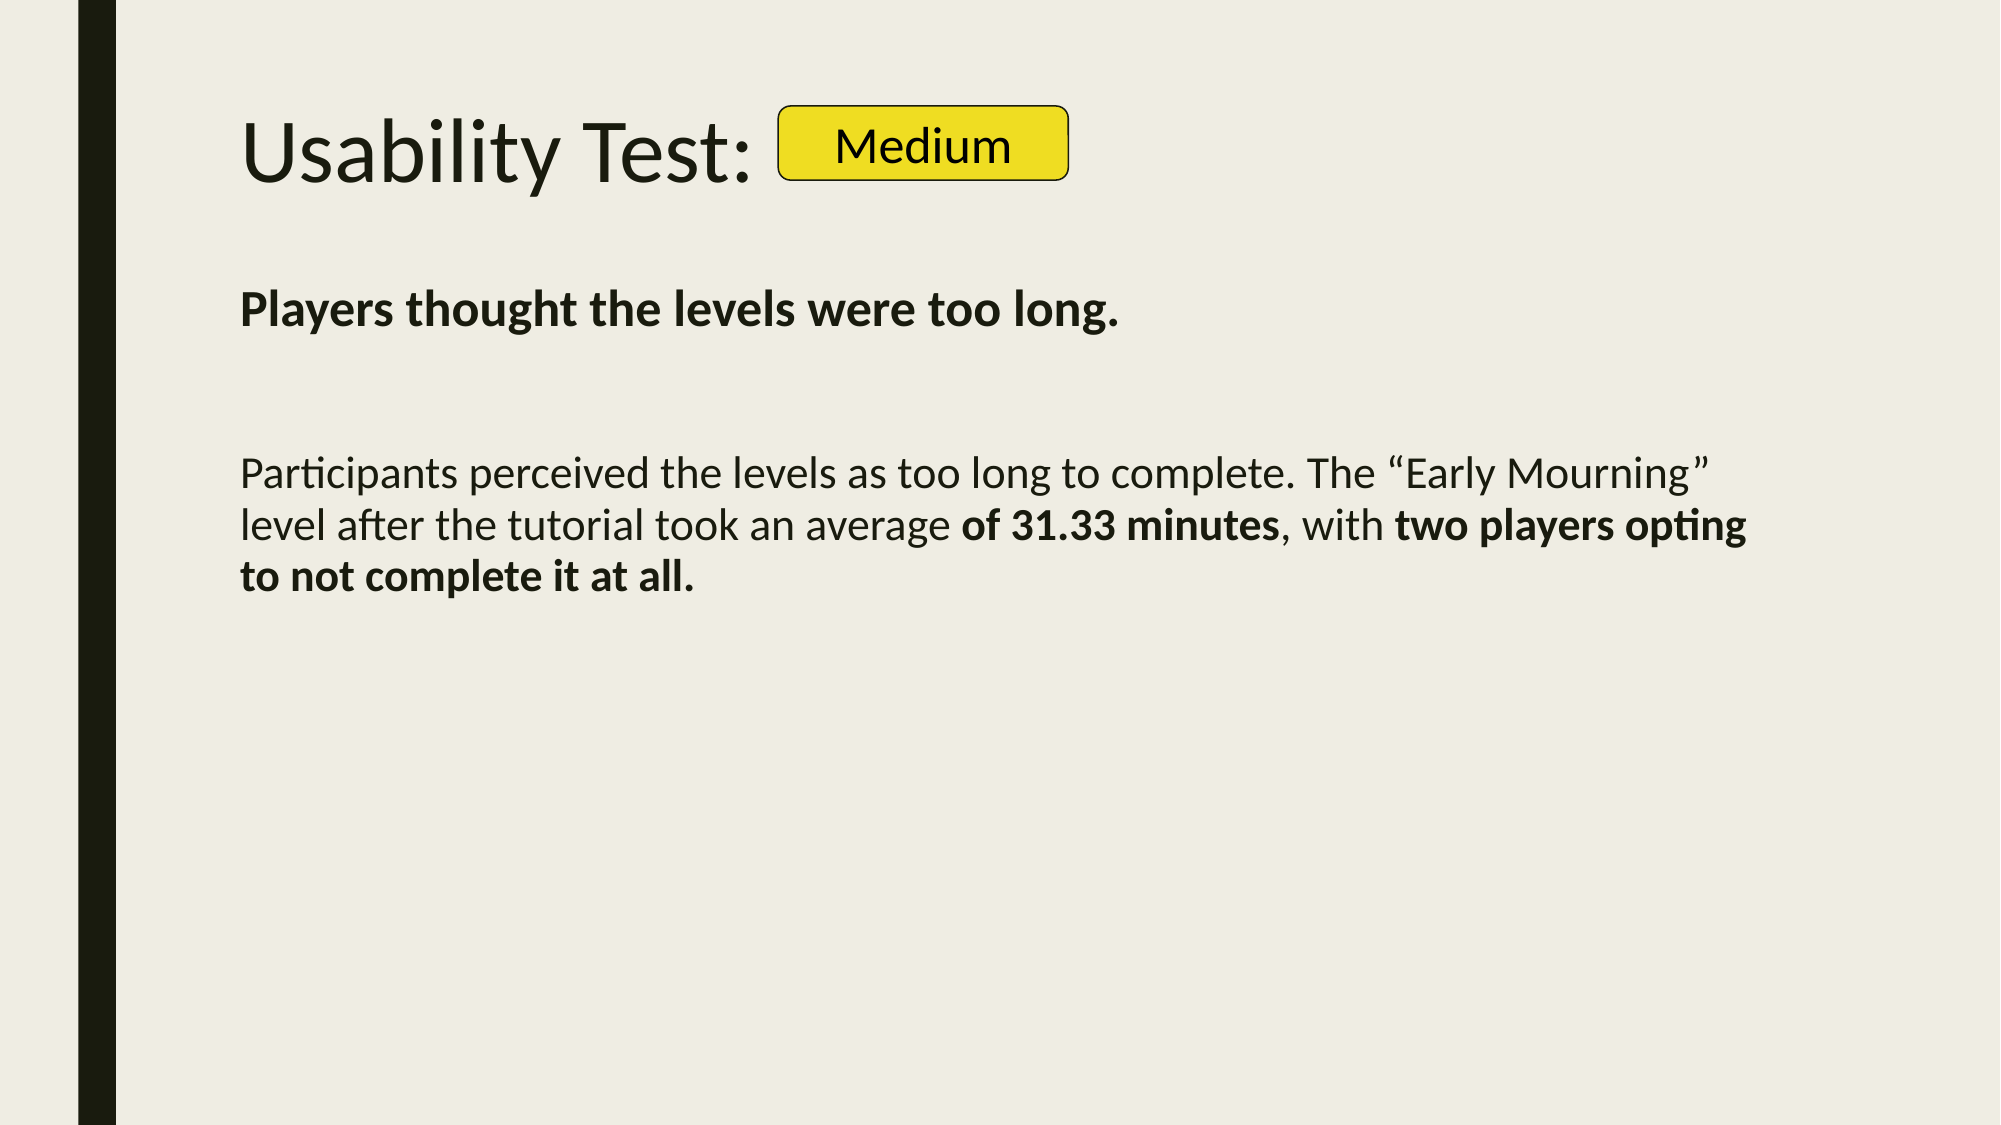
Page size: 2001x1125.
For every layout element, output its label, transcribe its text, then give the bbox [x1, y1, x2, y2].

title Usability Test: [225, 96, 1800, 341]
text_box Medium [778, 105, 1069, 181]
list Players thought the levels were too long. Participants perceived the levels as too long to complete. The “Early Mourning” level after the tutorial took an average of 31.33 minutes, with two players opting to not complete it at all. [225, 272, 1775, 1028]
